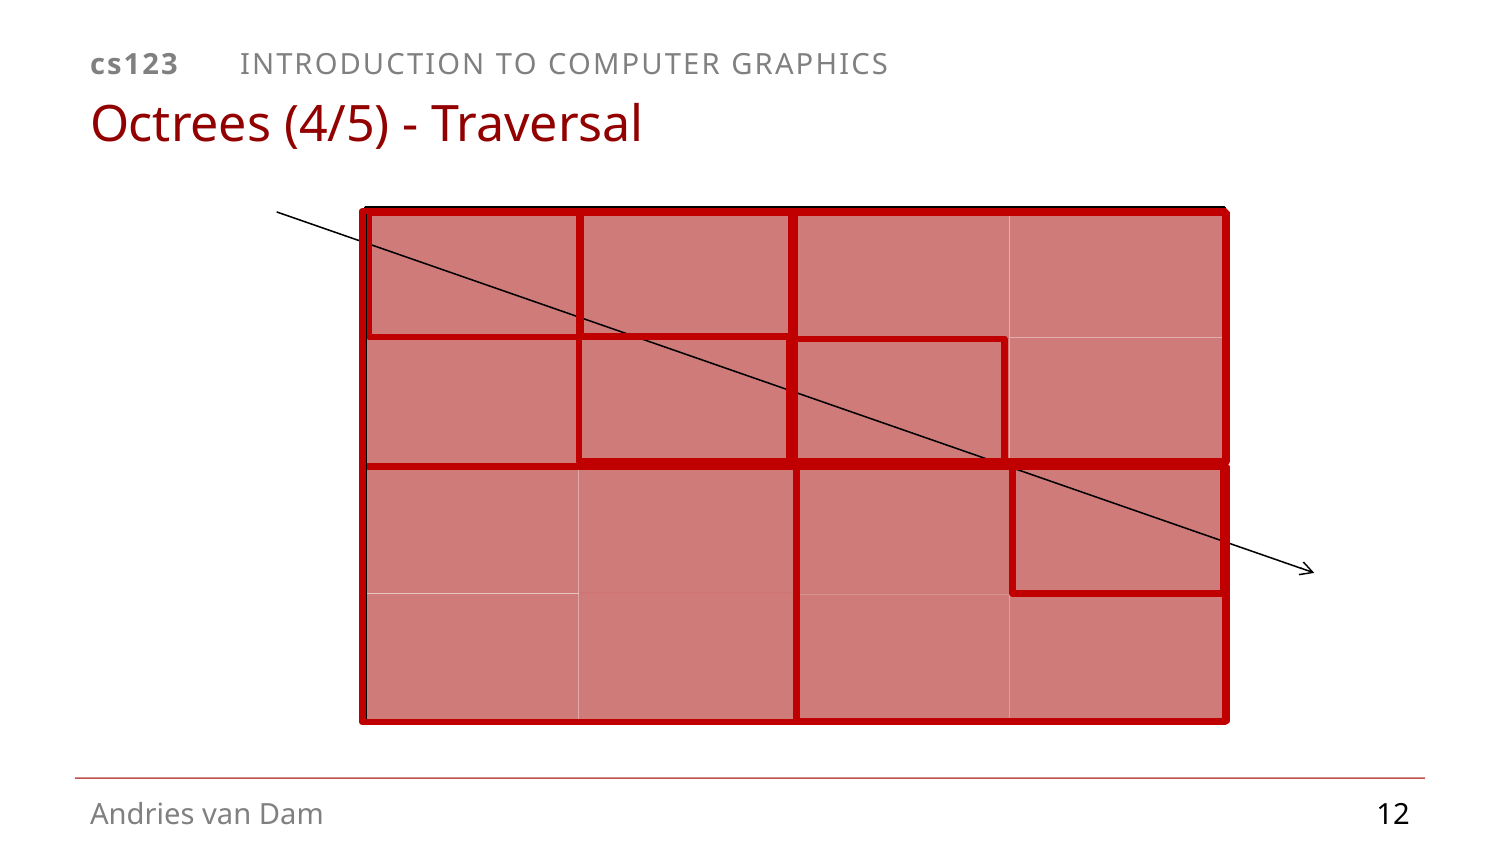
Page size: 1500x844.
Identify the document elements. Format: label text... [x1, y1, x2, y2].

title Octrees (4/5) - Traversal [75, 84, 1425, 160]
text_box [798, 585, 1226, 724]
slide_number 12 [1224, 787, 1425, 827]
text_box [276, 211, 1315, 574]
text_box [361, 585, 788, 724]
